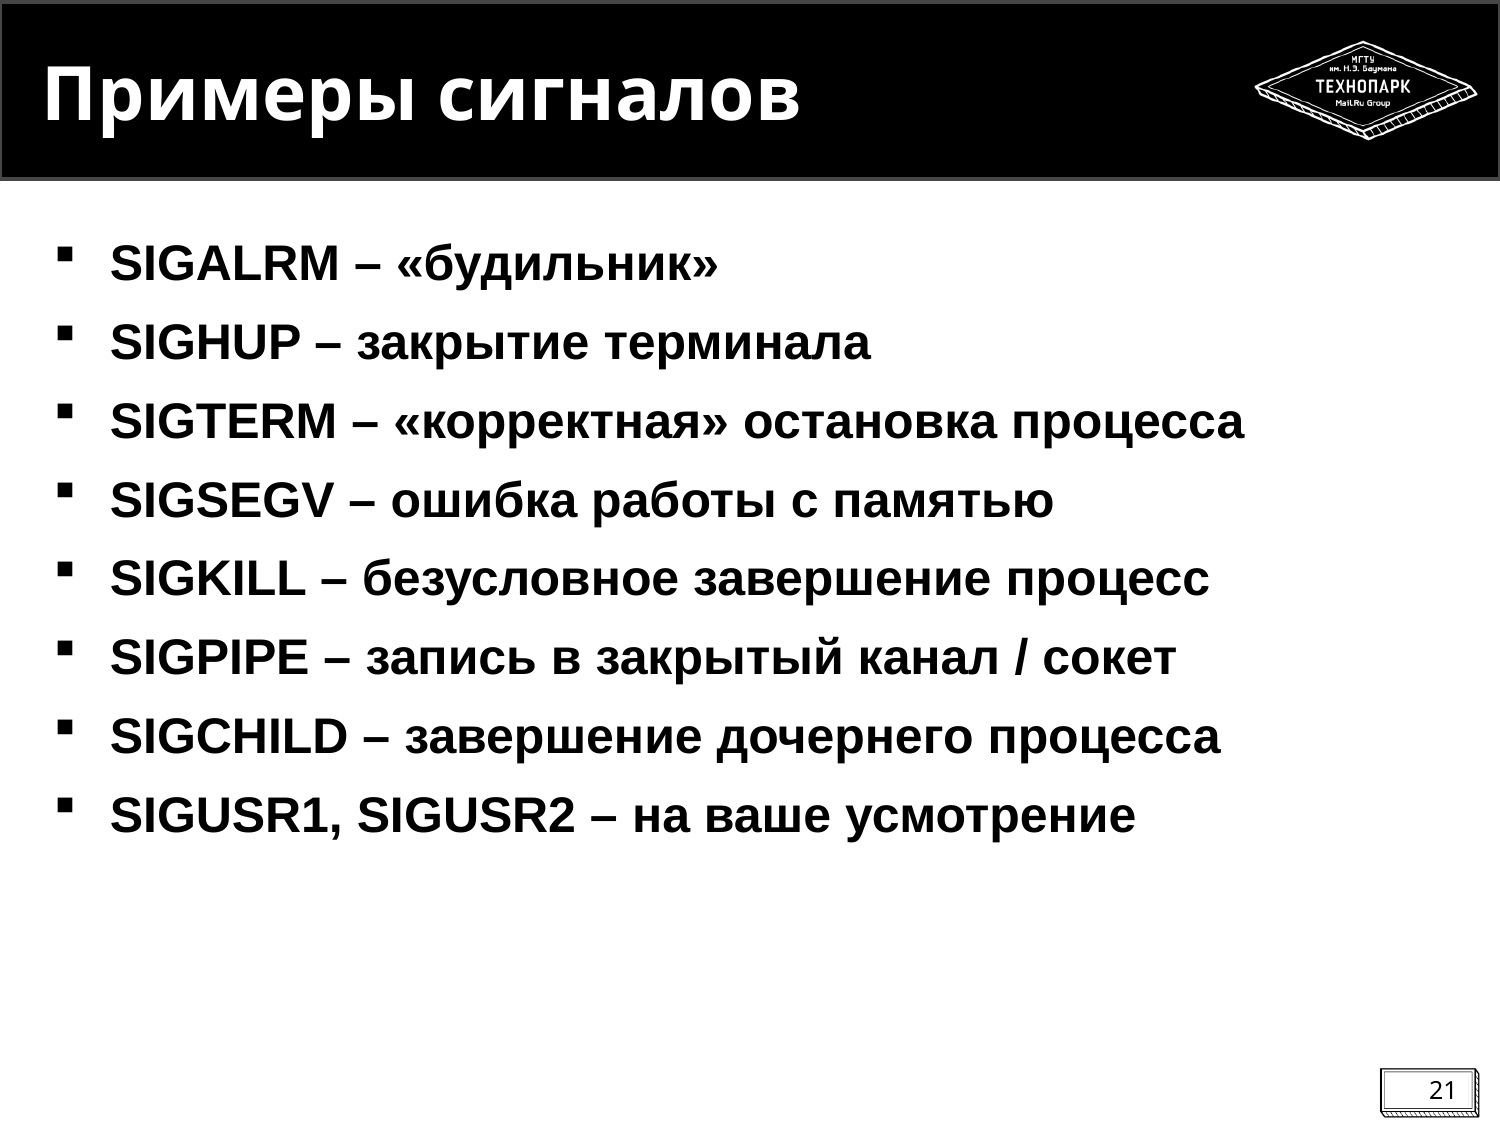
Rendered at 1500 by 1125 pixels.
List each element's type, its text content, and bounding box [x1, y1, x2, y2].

text_box SIGALRM – «будильник» SIGHUP – закрытие терминала SIGTERM – «корректная» остановка процесса SIGSEGV – ошибка работы с памятью SIGKILL – безусловное завершение процесс SIGPIPE – запись в закрытый канал / сокет SIGCHILD – завершение дочернего процесса SIGUSR1, SIGUSR2 – на ваше усмотрение [38, 223, 1486, 1041]
picture [1250, 19, 1492, 162]
title Примеры сигналов [26, 15, 1250, 166]
slide_number 21 [1130, 1069, 1473, 1114]
picture [1366, 1060, 1495, 1125]
